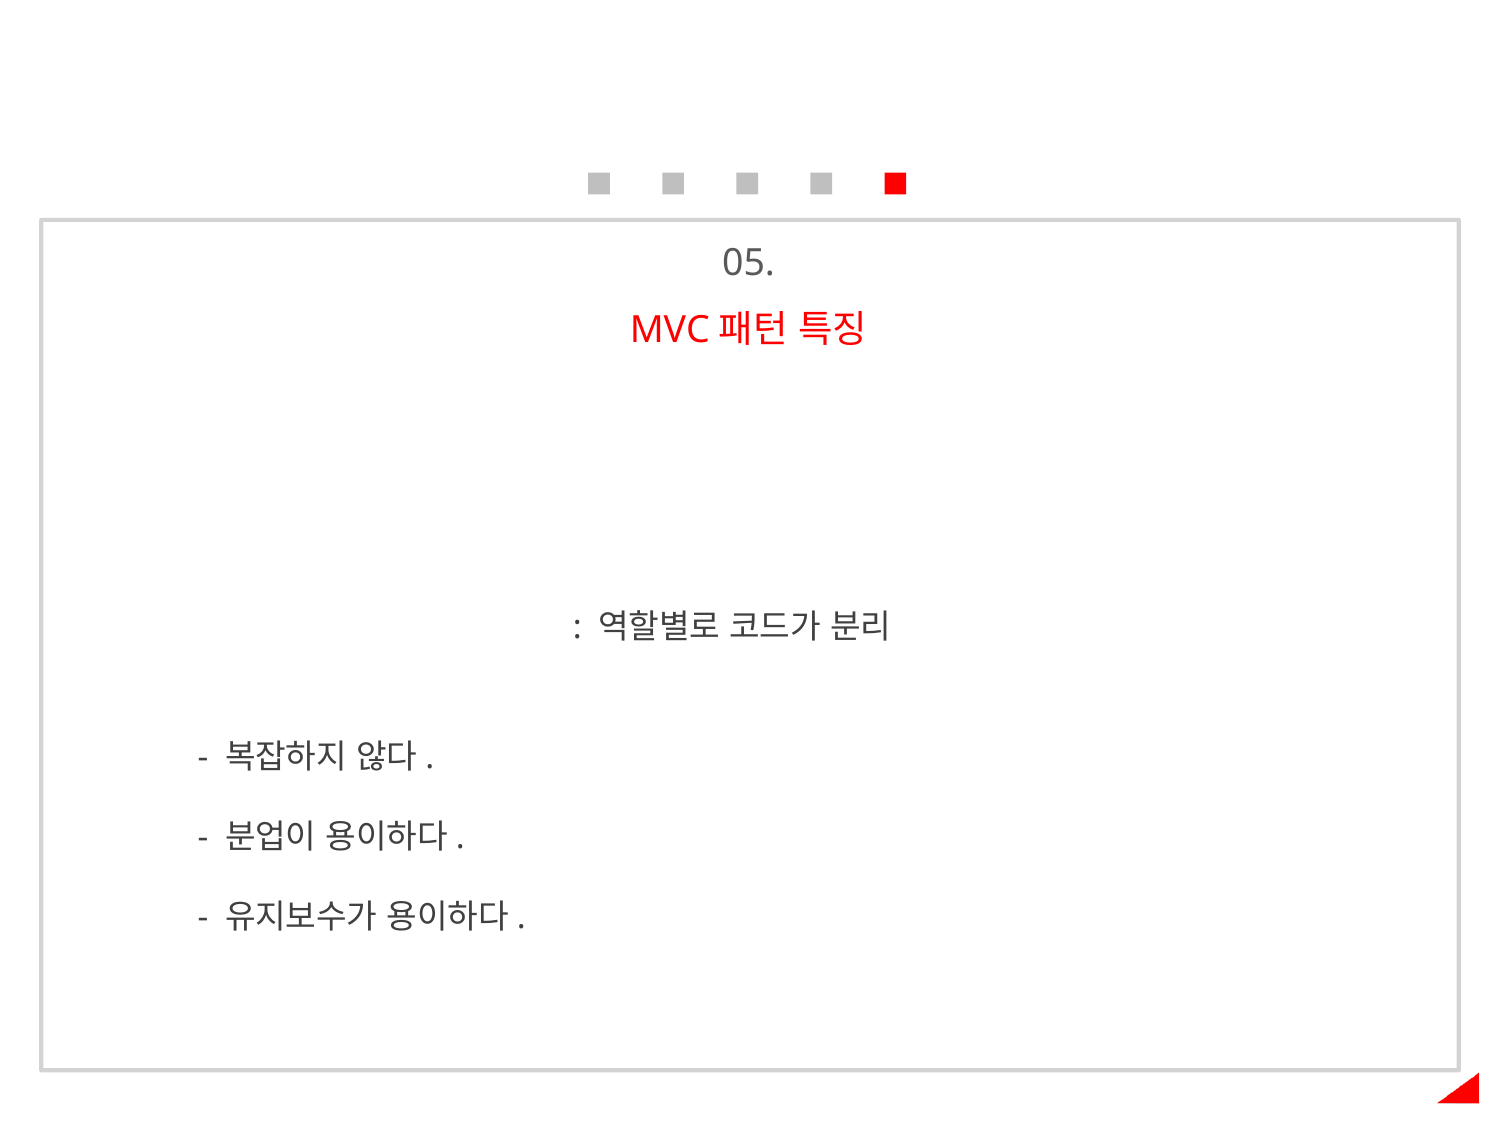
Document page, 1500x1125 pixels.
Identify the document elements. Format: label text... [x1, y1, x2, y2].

text_box [586, 171, 612, 196]
text_box [882, 171, 908, 196]
text_box [734, 171, 760, 196]
text_box [808, 171, 834, 196]
text_box : 역할별로 코드가 분리 [171, 597, 1294, 653]
picture [1411, 1046, 1500, 1125]
text_box [39, 358, 1461, 1072]
text_box [660, 171, 686, 196]
text_box - 복잡하지 않다. - 분업이 용이하다. - 유지보수가 용이하다. [182, 727, 1306, 943]
text_box 05. MVC패턴 특징 [17, 208, 1480, 358]
